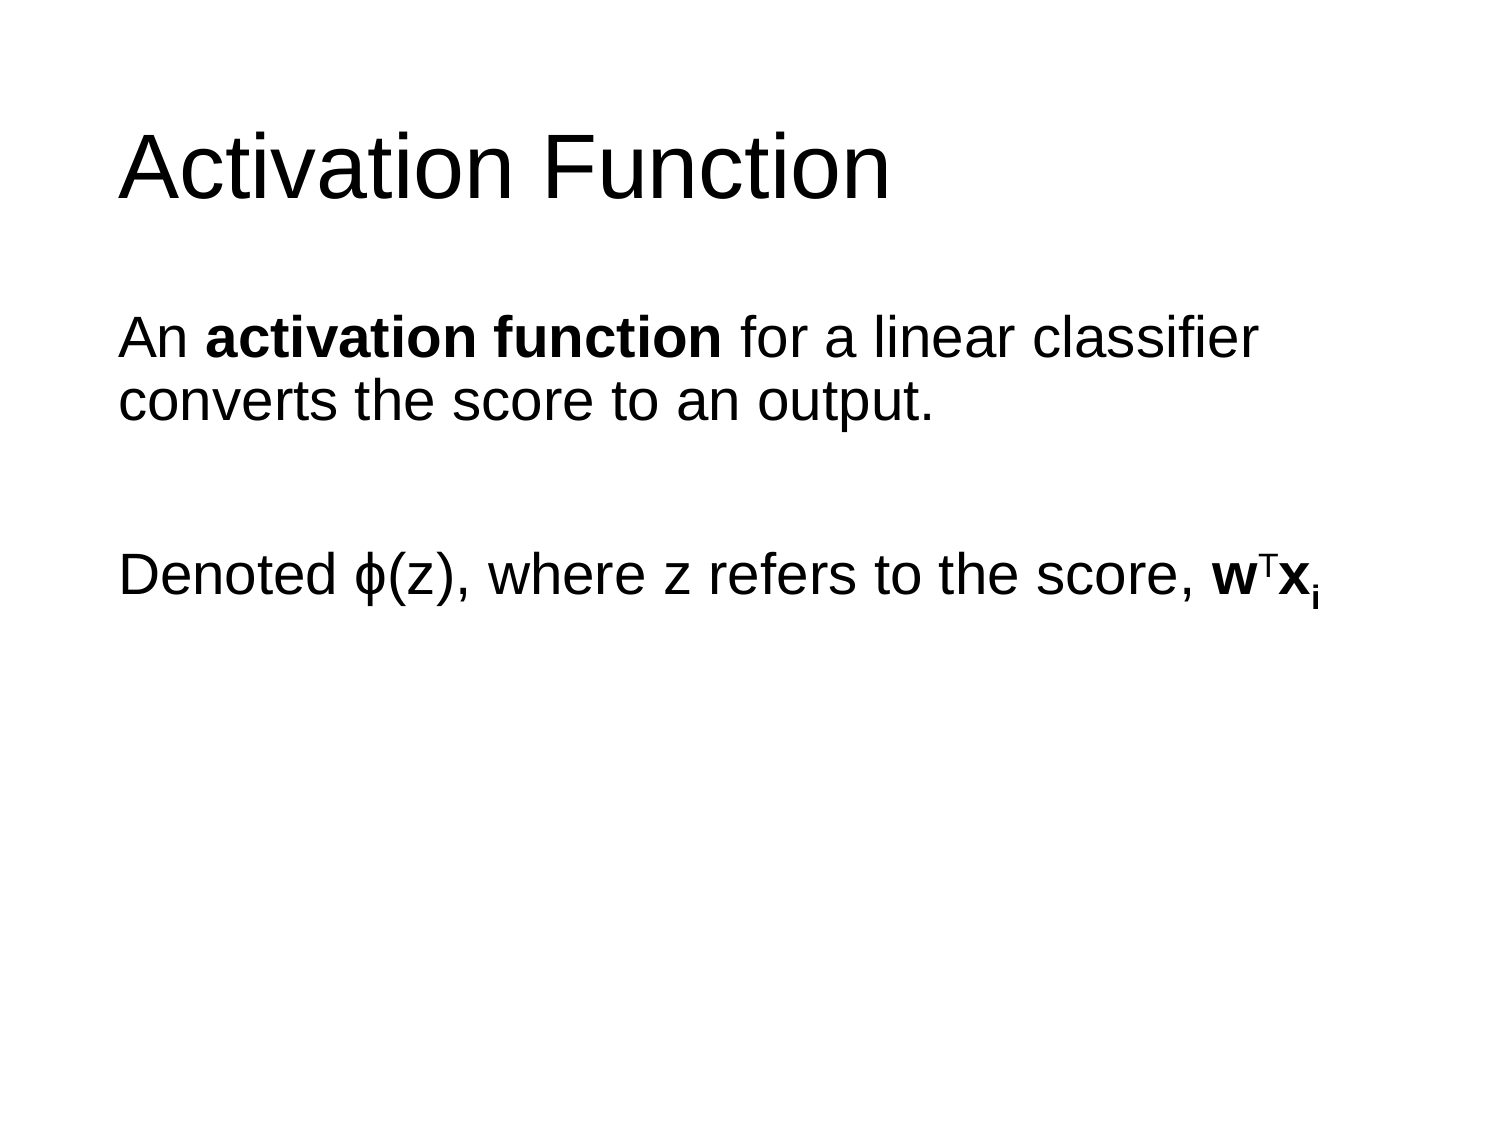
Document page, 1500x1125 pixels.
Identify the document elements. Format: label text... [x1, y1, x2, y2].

list An activation function for a linear classifier converts the score to an output. Denoted ϕ(z), where z refers to the score, wTxi [103, 299, 1397, 1100]
title Activation Function [103, 59, 1397, 278]
